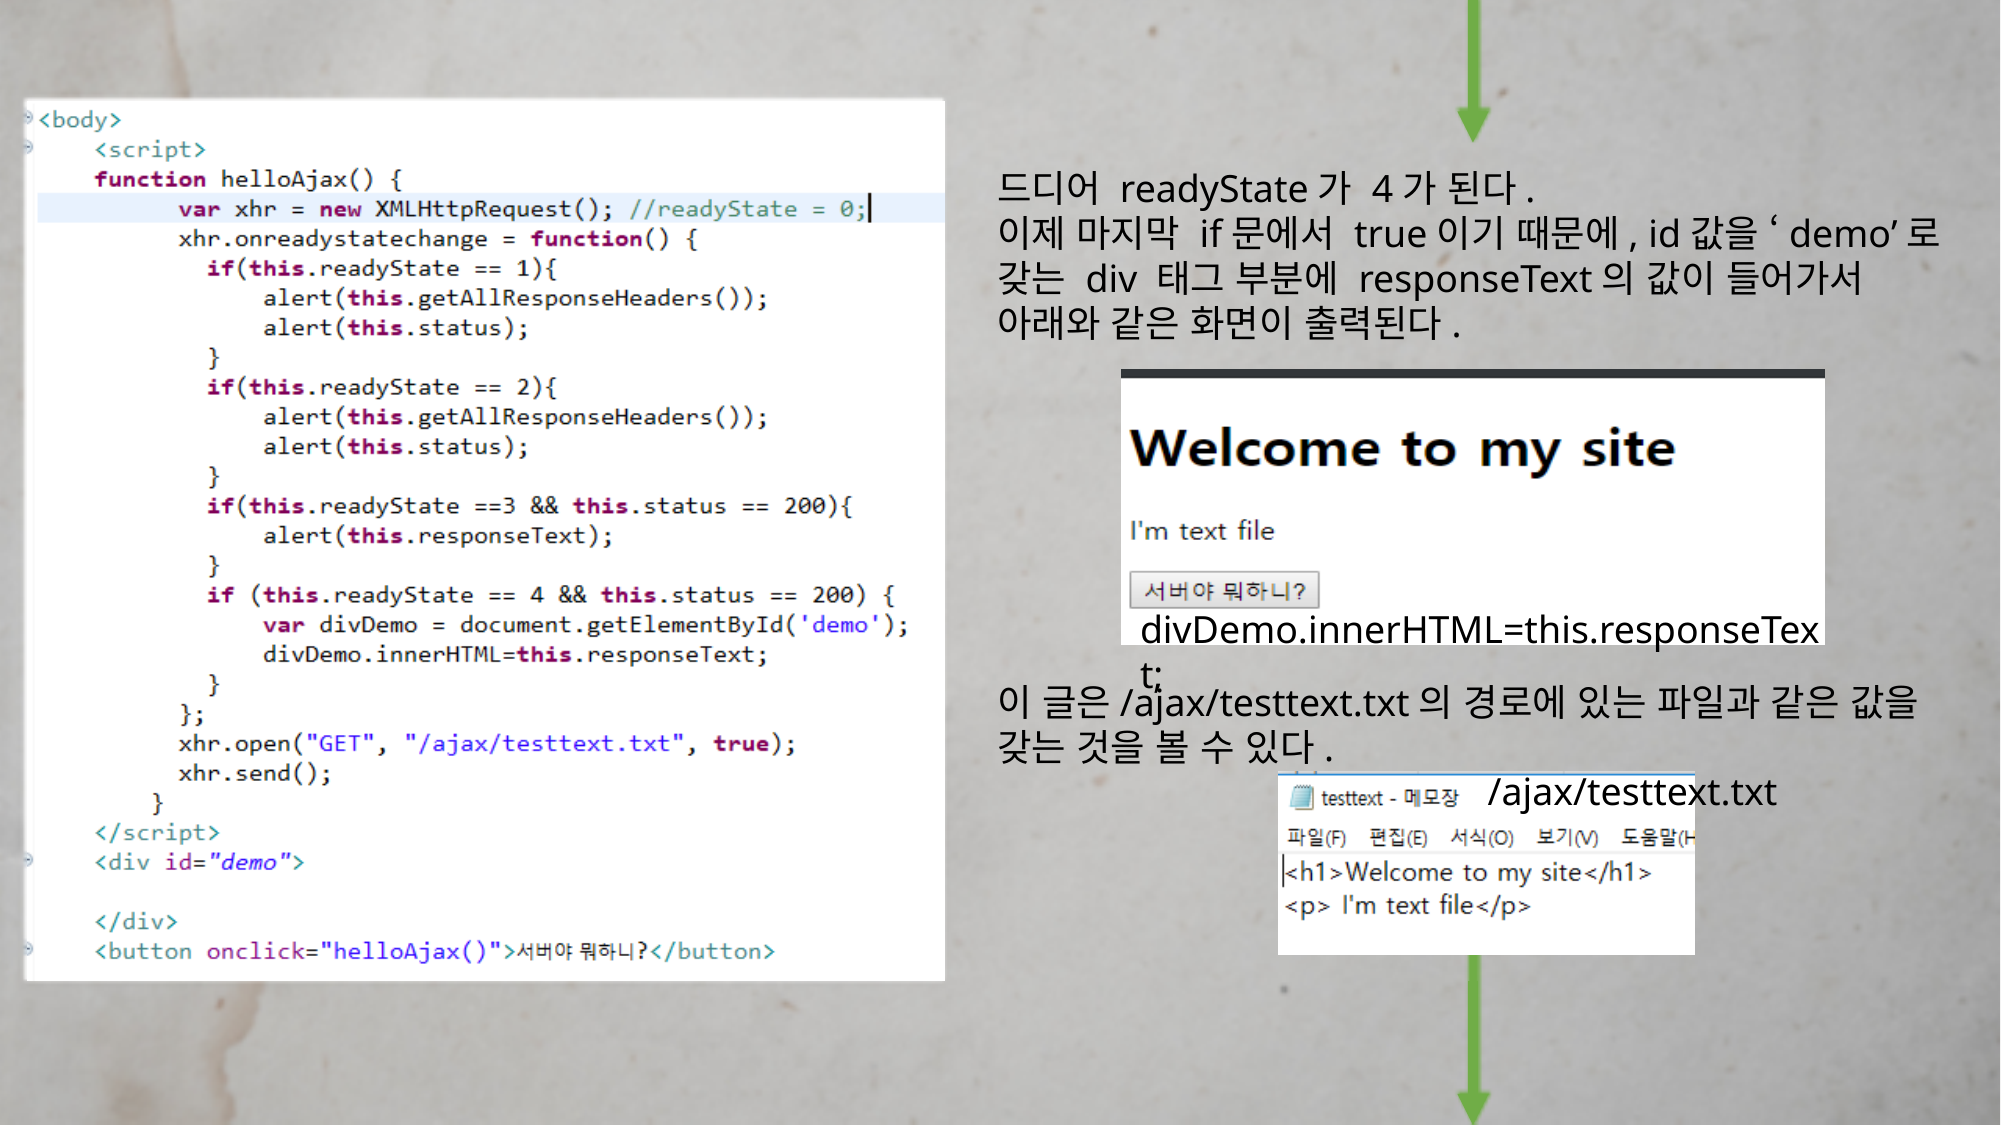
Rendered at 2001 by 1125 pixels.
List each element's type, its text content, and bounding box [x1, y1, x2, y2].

text_box 이 글은/ajax/testtext.txt의 경로에 있는 파일과 같은 값을 갖는 것을 볼 수 있다. [982, 671, 1964, 777]
text_box 드디어 readyState가 4가 된다. 이제 마지막 if문에서 true이기 때문에, id값을 ‘demo’로 갖는 div 태그 부분에 responseText의 값이 들어가서 아래와 같은 화면이 출력된다. [982, 157, 1964, 353]
picture [0, 0, 2001, 1125]
text_box divDemo.innerHTML=this.responseText; [1125, 599, 1848, 671]
text_box /ajax/testtext.txt [1472, 760, 1813, 821]
